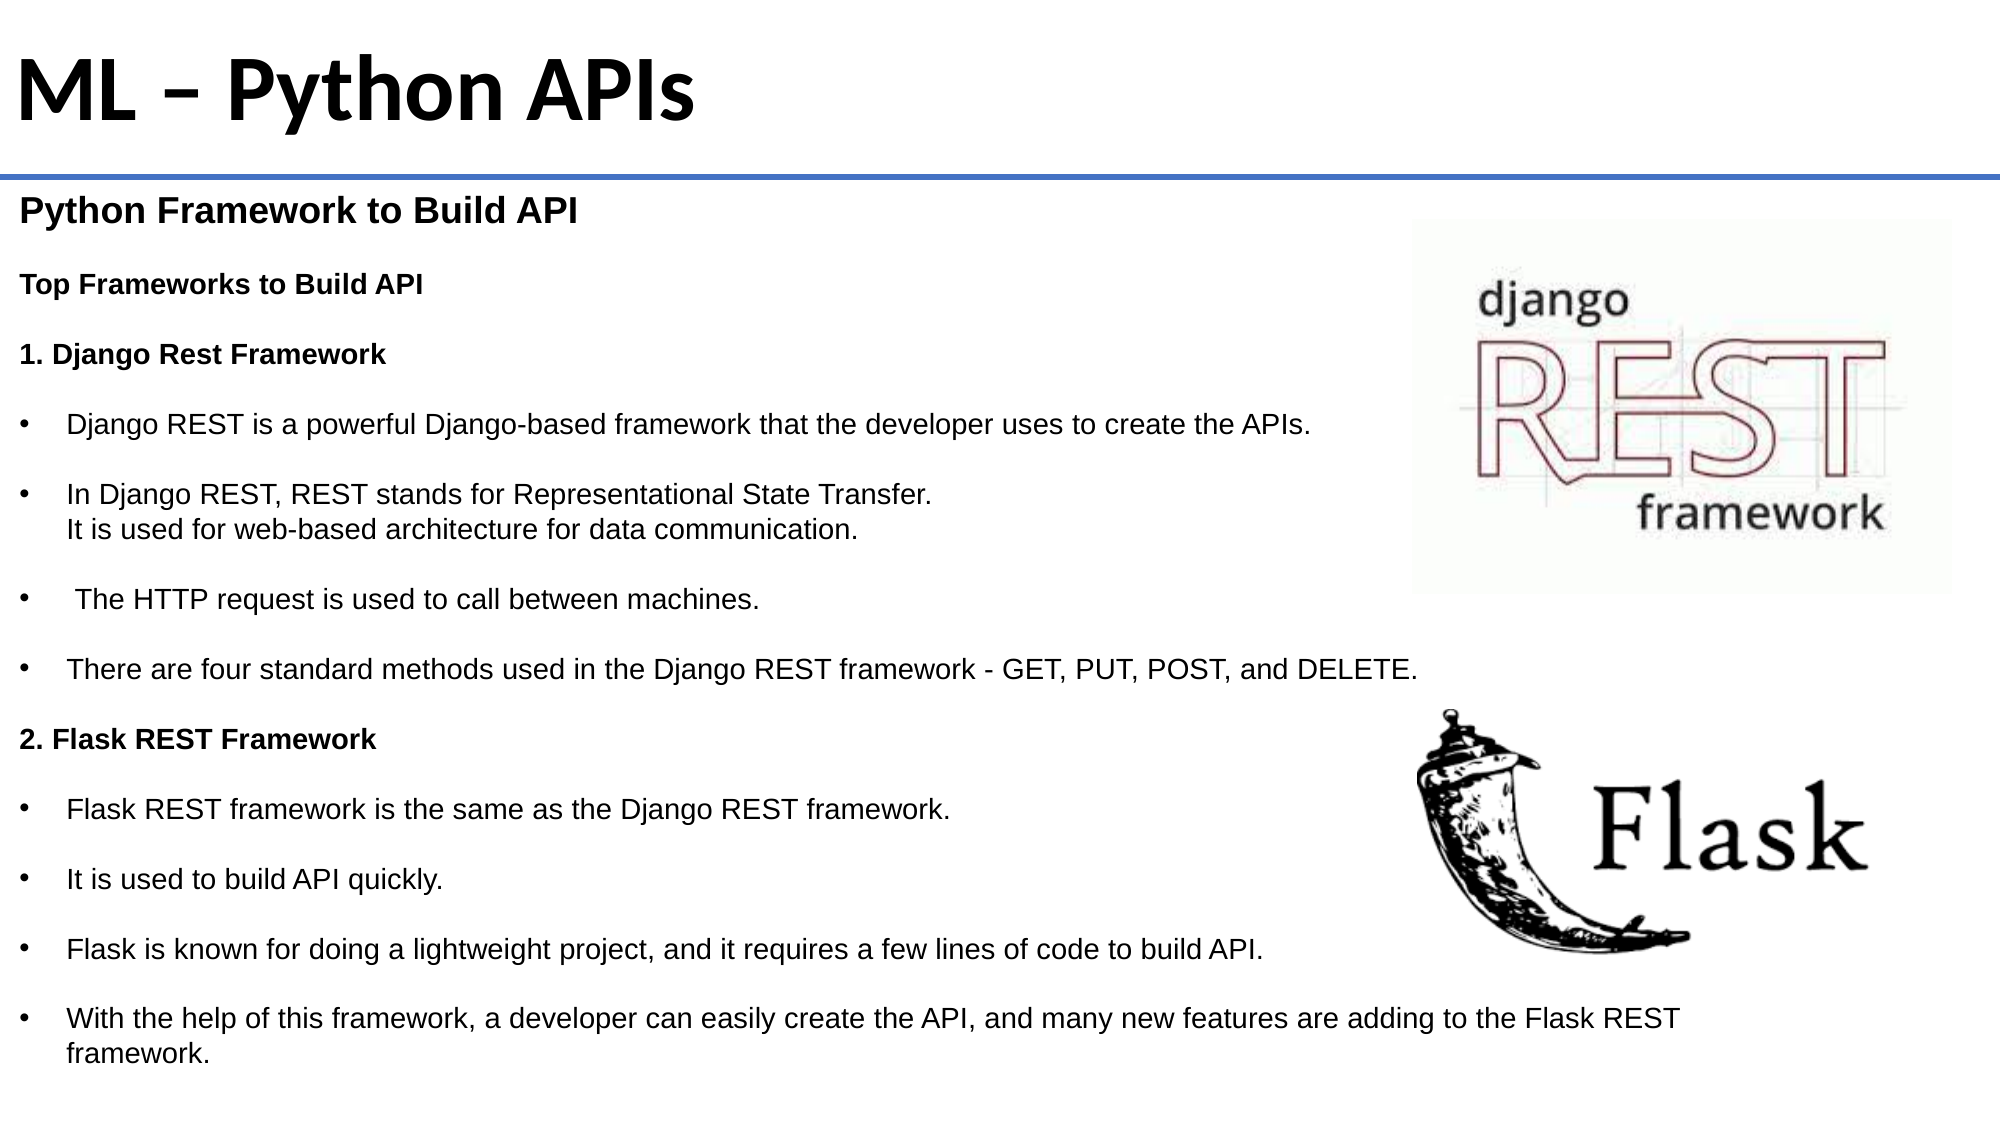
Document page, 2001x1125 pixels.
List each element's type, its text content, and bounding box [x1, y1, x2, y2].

picture [1417, 708, 1887, 972]
text_box Python Framework to Build API Top Frameworks to Build API 1. Django Rest Framework Django REST is a powerful Django-based framework that the developer uses to create the APIs. In Django REST, REST stands for Representational State Transfer. It is used for web-based architecture for data communication. The HTTP request is used to call between machines. There are four standard methods used in the Django REST framework - GET, PUT, POST, and DELETE. 2. Flask REST Framework Flask REST framework is the same as the Django REST framework. It is used to build API quickly. Flask is known for doing a lightweight project, and it requires a few lines of code to build API. With the help of this framework, a developer can easily create the API, and many new features are adding to the Flask REST framework. [4, 188, 1822, 1078]
picture [1411, 219, 1952, 595]
text_box ML – Python APIs [0, 32, 1725, 150]
